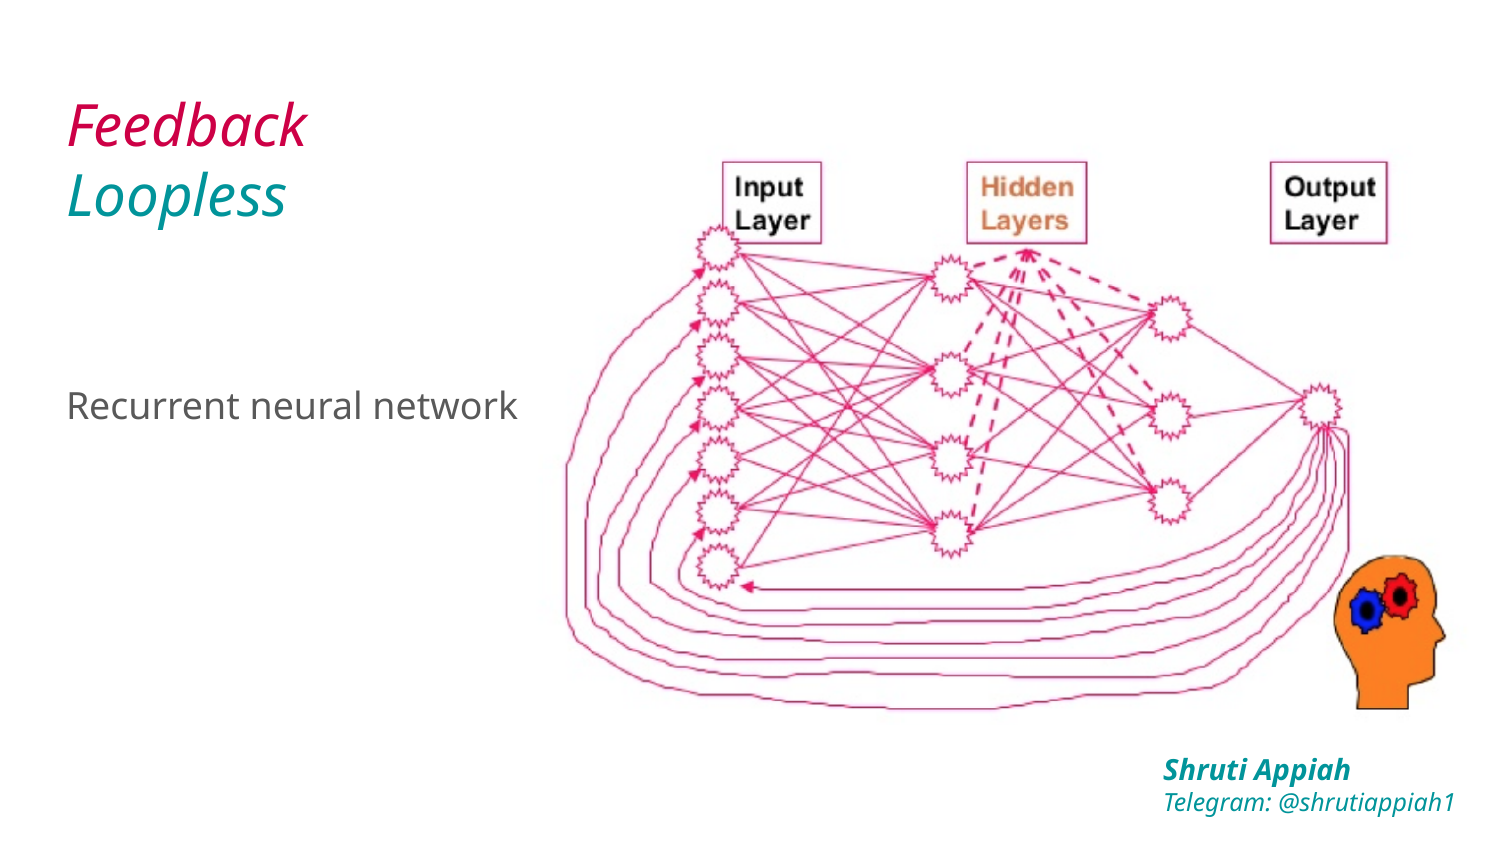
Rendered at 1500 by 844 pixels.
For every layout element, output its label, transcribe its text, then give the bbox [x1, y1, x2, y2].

list Recurrent neural networks [51, 360, 512, 674]
title Feedback Loopless [51, 72, 517, 167]
text_box Shruti Appiah Telegram: @shrutiappiah1 [1148, 736, 1478, 830]
picture [517, 138, 1482, 725]
